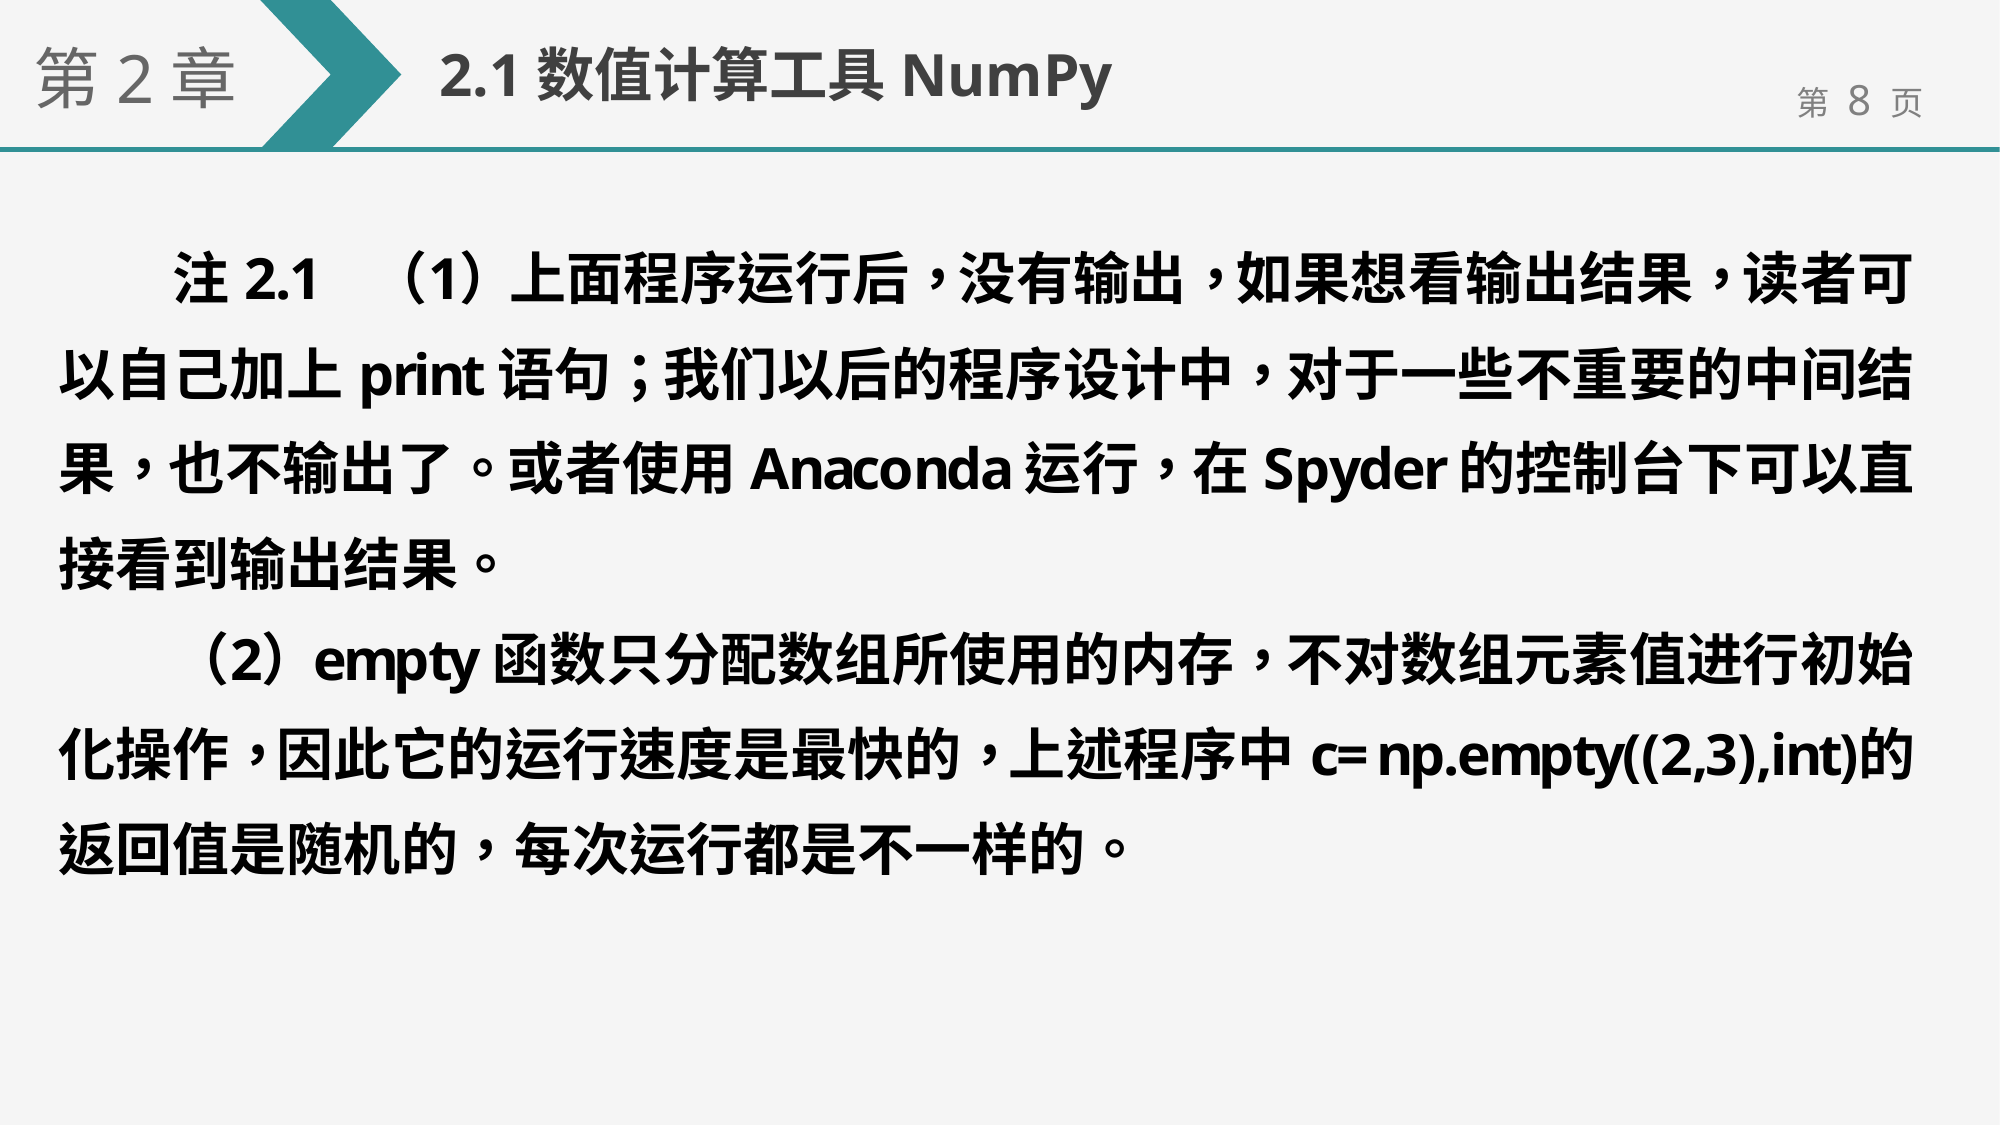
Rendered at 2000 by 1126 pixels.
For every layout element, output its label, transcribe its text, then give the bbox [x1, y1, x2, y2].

text_box 第2章 [19, 29, 253, 125]
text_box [58, 216, 1912, 898]
text_box [258, 0, 403, 148]
text_box 2.1数值计算工具NumPy [424, 31, 1366, 116]
